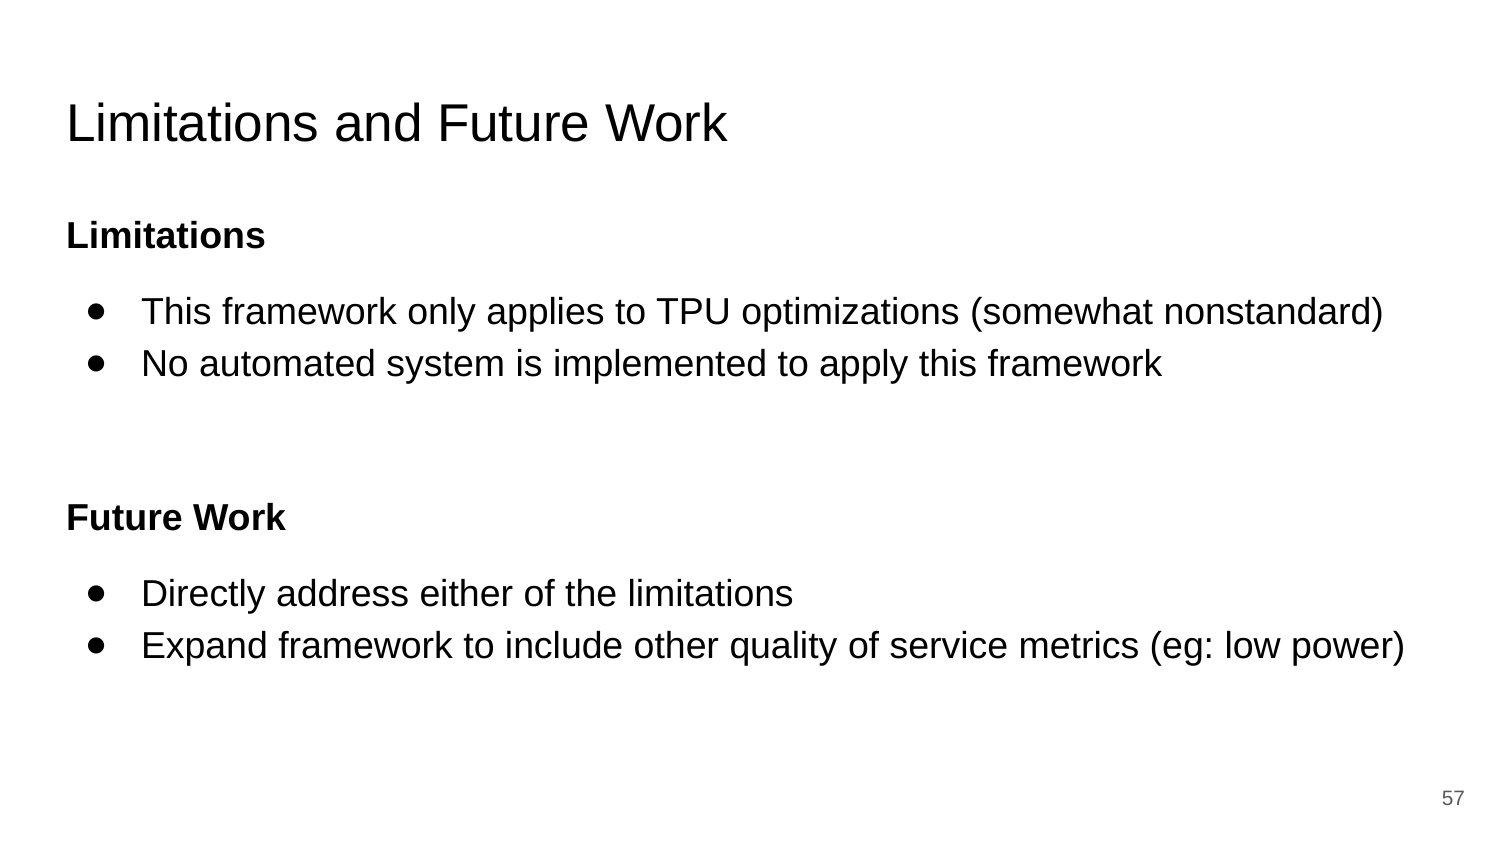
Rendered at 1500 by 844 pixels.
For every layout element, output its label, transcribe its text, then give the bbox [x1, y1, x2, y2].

slide_number ‹#› [1389, 764, 1480, 830]
list Limitations This framework only applies to TPU optimizations (somewhat nonstandard) No automated system is implemented to apply this framework Future Work Directly address either of the limitations Expand framework to include other quality of service metrics (eg: low power) [51, 189, 1449, 750]
title Limitations and Future Work [51, 72, 1449, 167]
